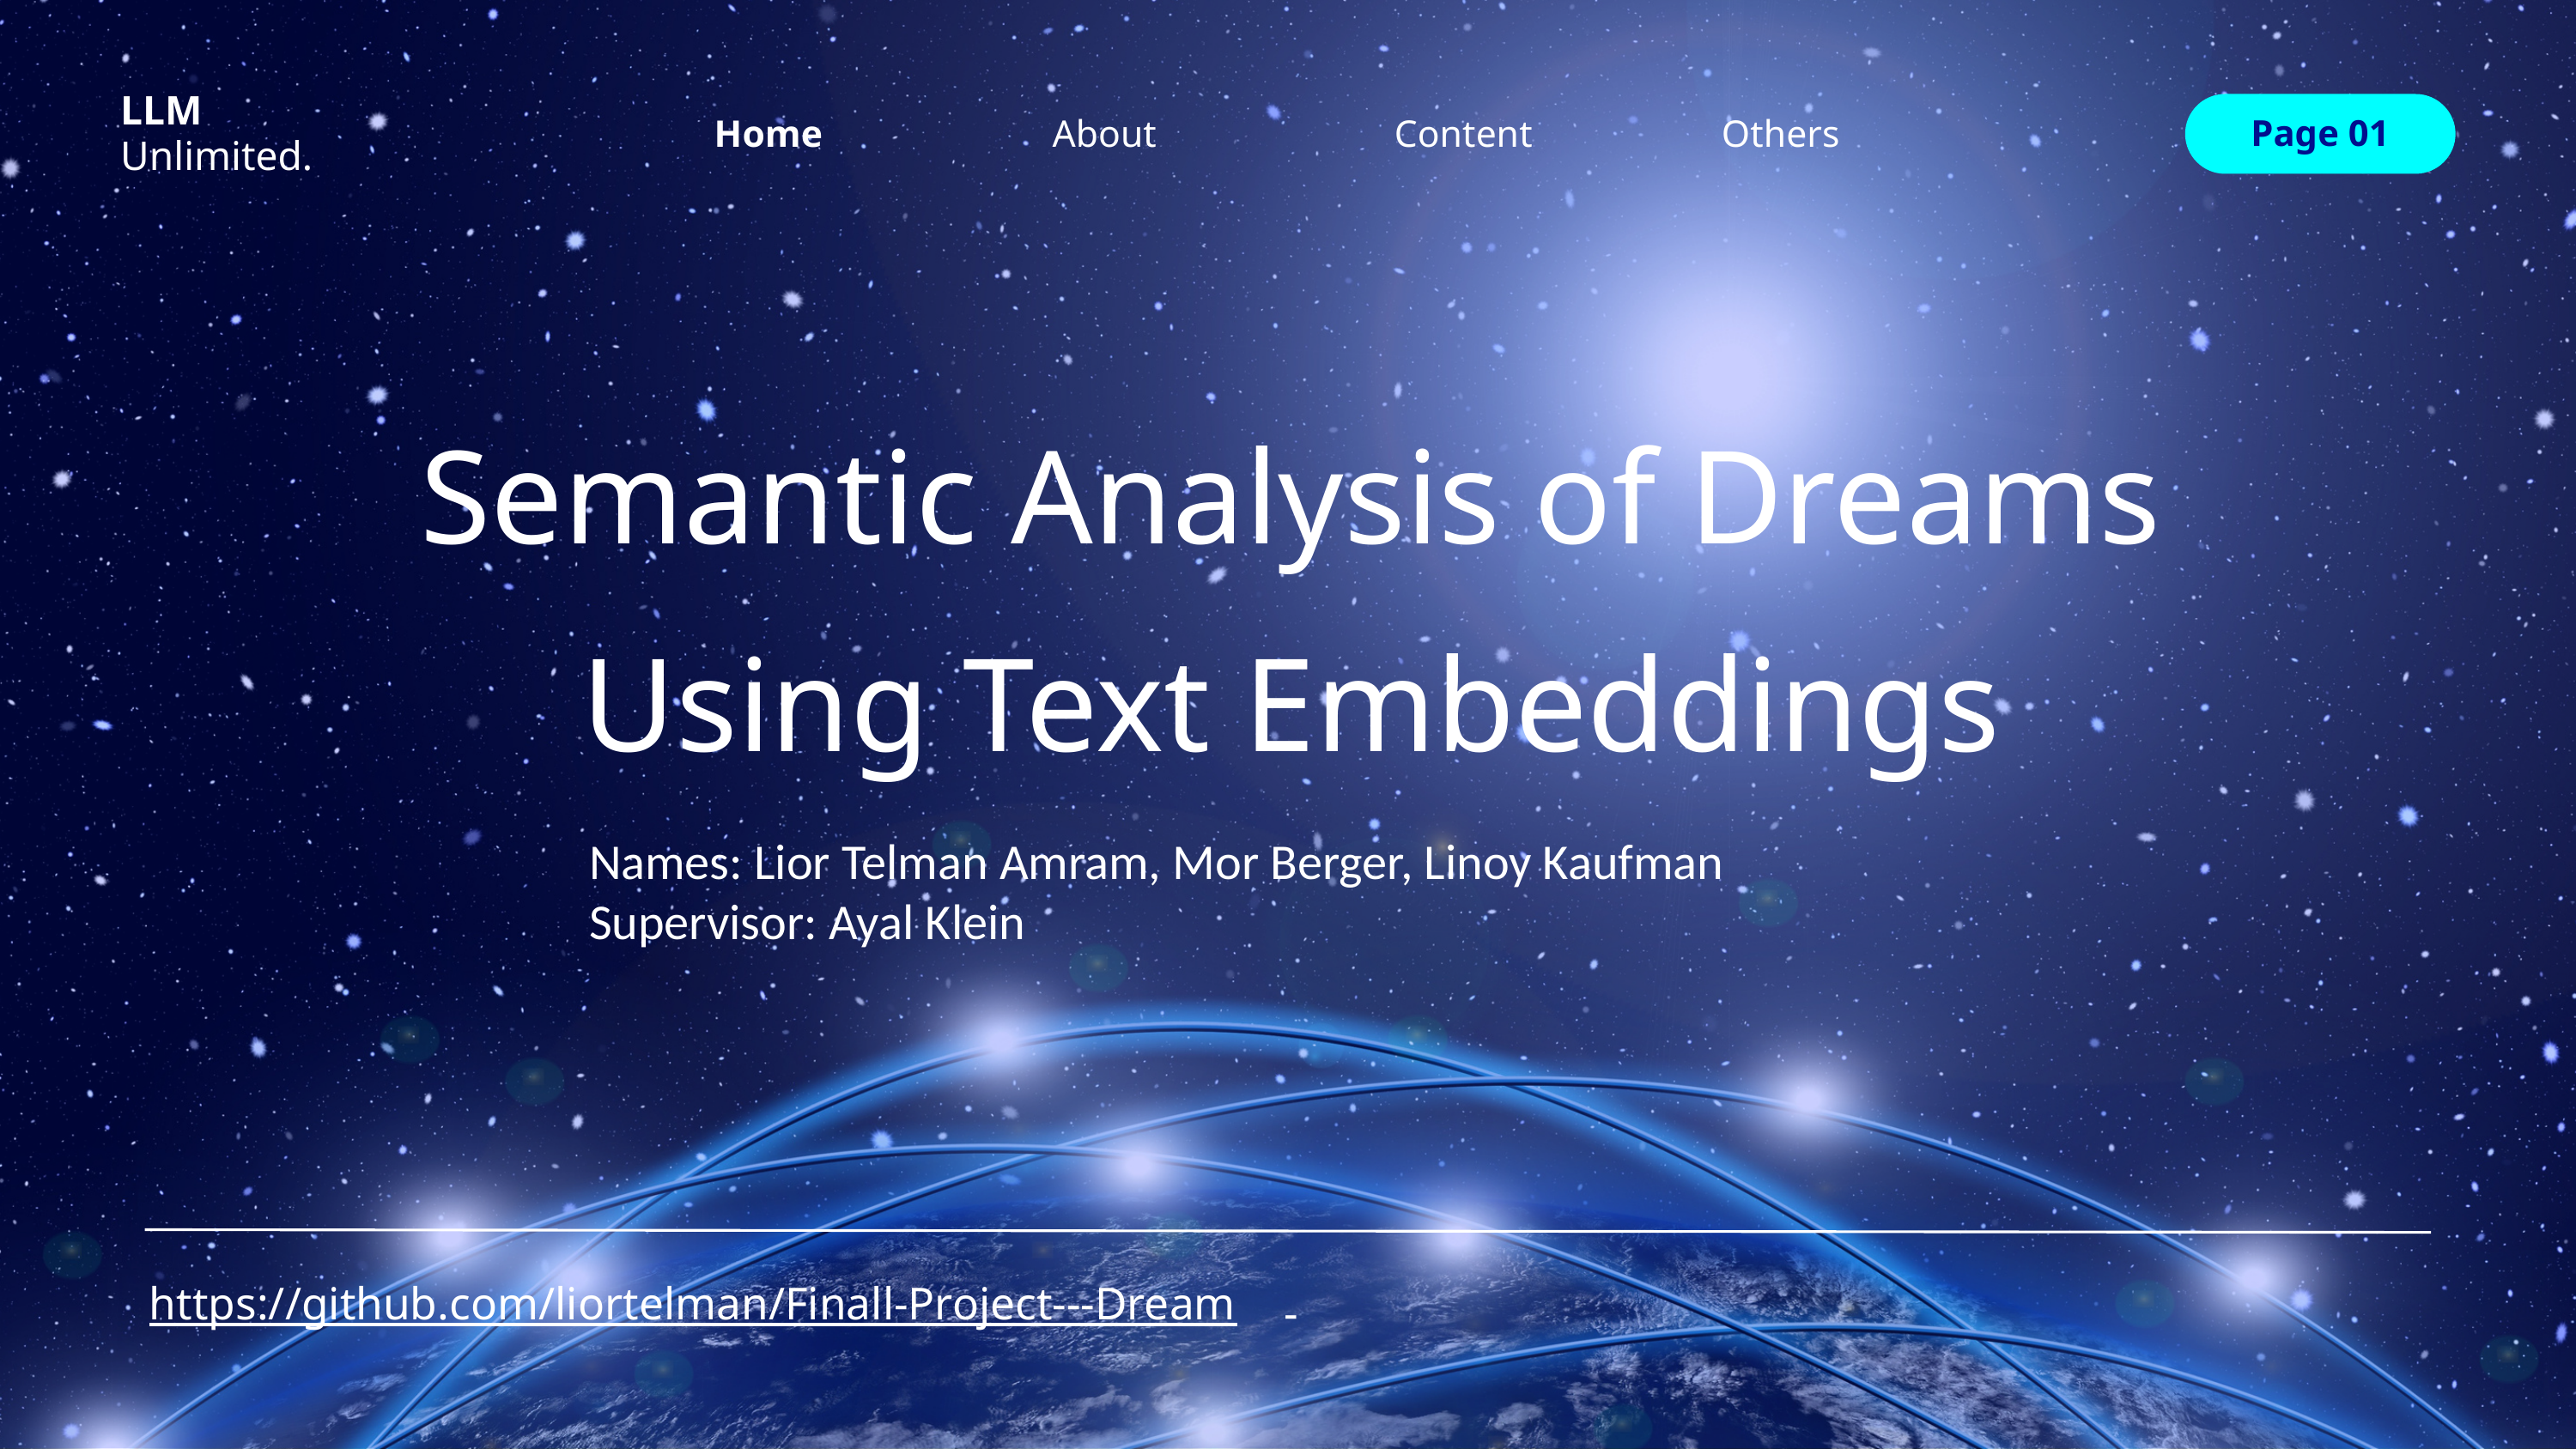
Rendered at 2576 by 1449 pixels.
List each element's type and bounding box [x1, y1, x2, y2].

text_box [0, 0, 2576, 1449]
text_box [2184, 94, 2456, 174]
